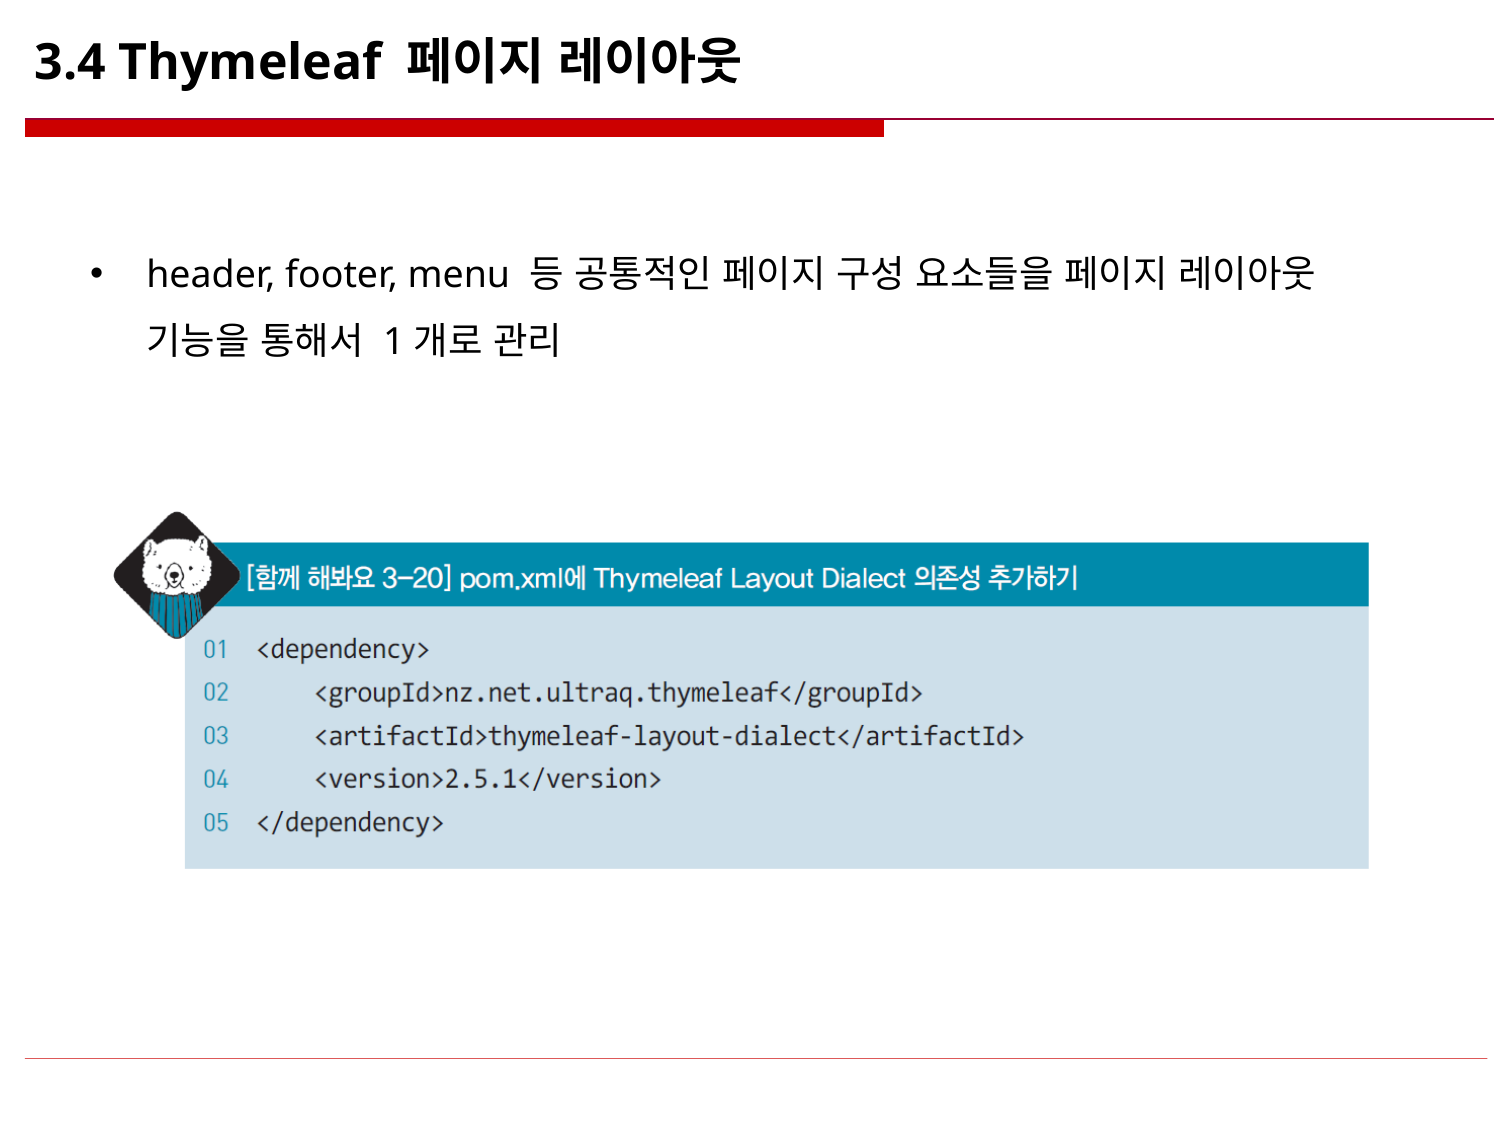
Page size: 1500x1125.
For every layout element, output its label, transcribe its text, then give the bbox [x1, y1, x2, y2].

title 3.4 Thymeleaf 페이지 레이아웃 [19, 23, 1370, 96]
text_box header, footer, menu 등 공통적인 페이지 구성 요소들을 페이지 레이아웃 기능을 통해서 1개로 관리 [74, 219, 1425, 693]
picture [108, 503, 1392, 882]
